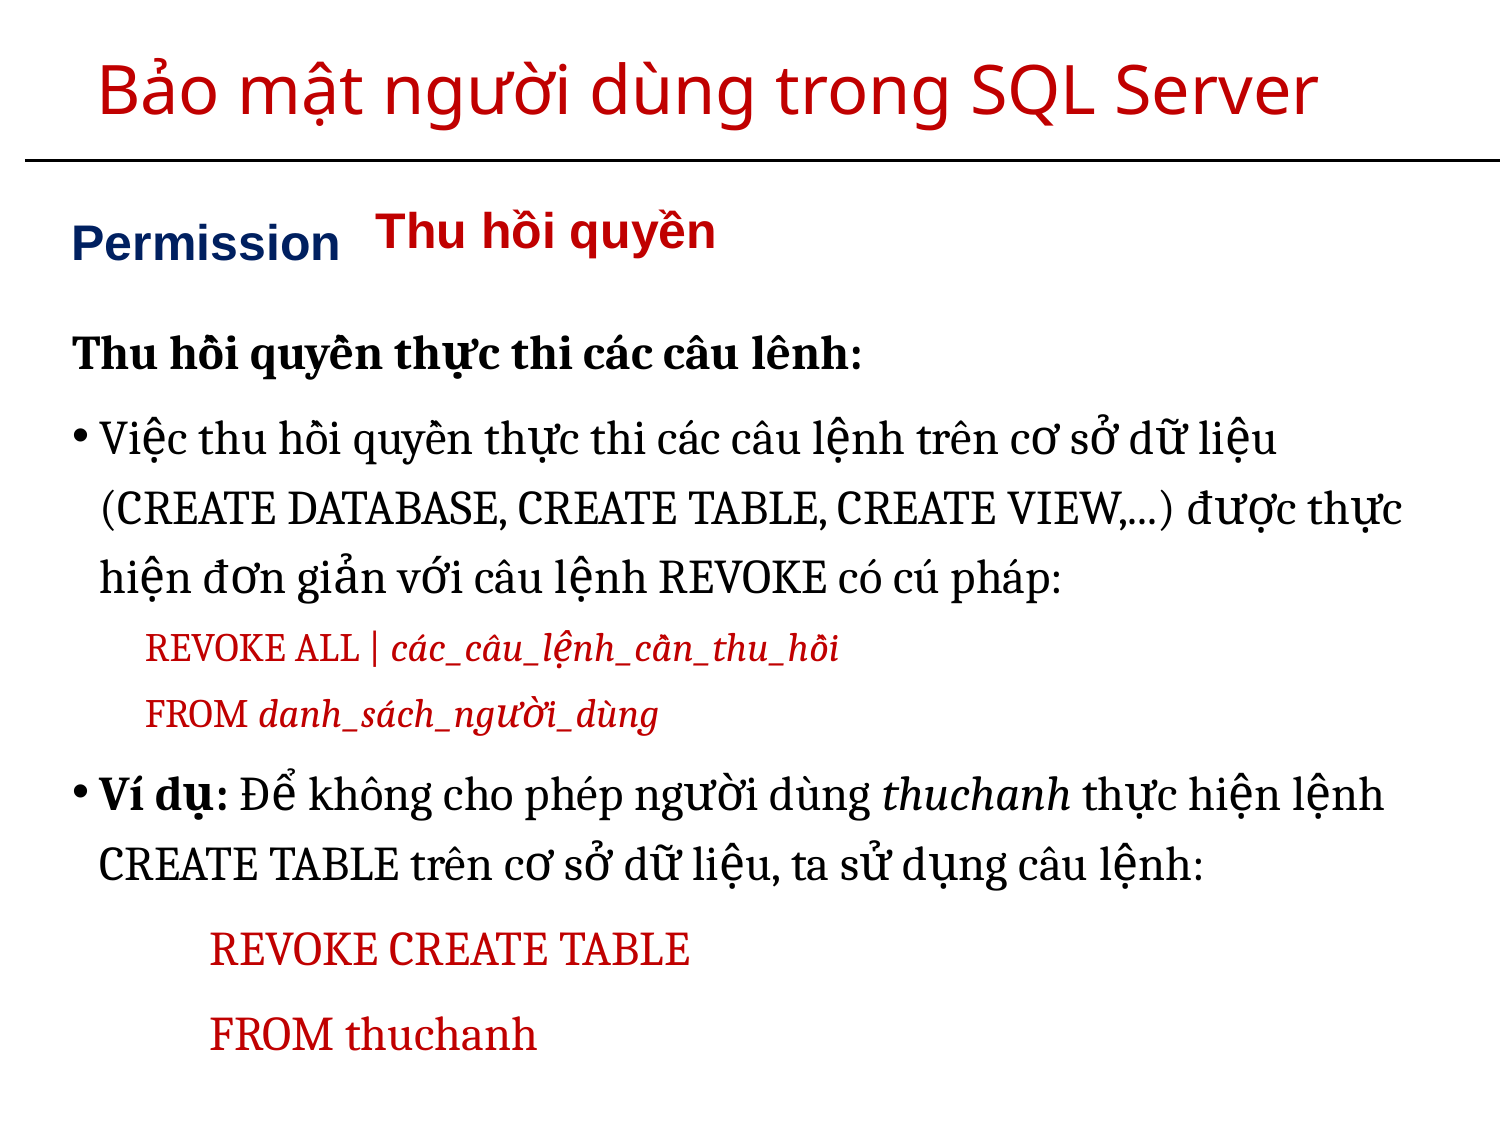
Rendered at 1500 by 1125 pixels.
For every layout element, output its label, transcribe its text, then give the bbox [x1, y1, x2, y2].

list Thu hồi quyền thực thi các câu lênh: Việc thu hồi quyền thực thi các câu lệnh trên cơ sở dữ liệu (CREATE DATABASE, CREATE TABLE, CREATE VIEW,...) được thực hiện đơn giản với câu lệnh REVOKE có cú pháp: REVOKE ALL | các_câu_lệnh_cần_thu_hồi FROM danh_sách_người_dùng Ví dụ: Để không cho phép người dùng thuchanh thực hiện lệnh CREATE TABLE trên cơ sở dữ liệu, ta sử dụng câu lệnh: REVOKE CREATE TABLE FROM thuchanh [57, 301, 1463, 1075]
title Bảo mật người dùng trong SQL Server [81, 24, 1425, 160]
text_box Thu hồi quyền [361, 190, 747, 266]
text_box Permission [57, 190, 1126, 278]
